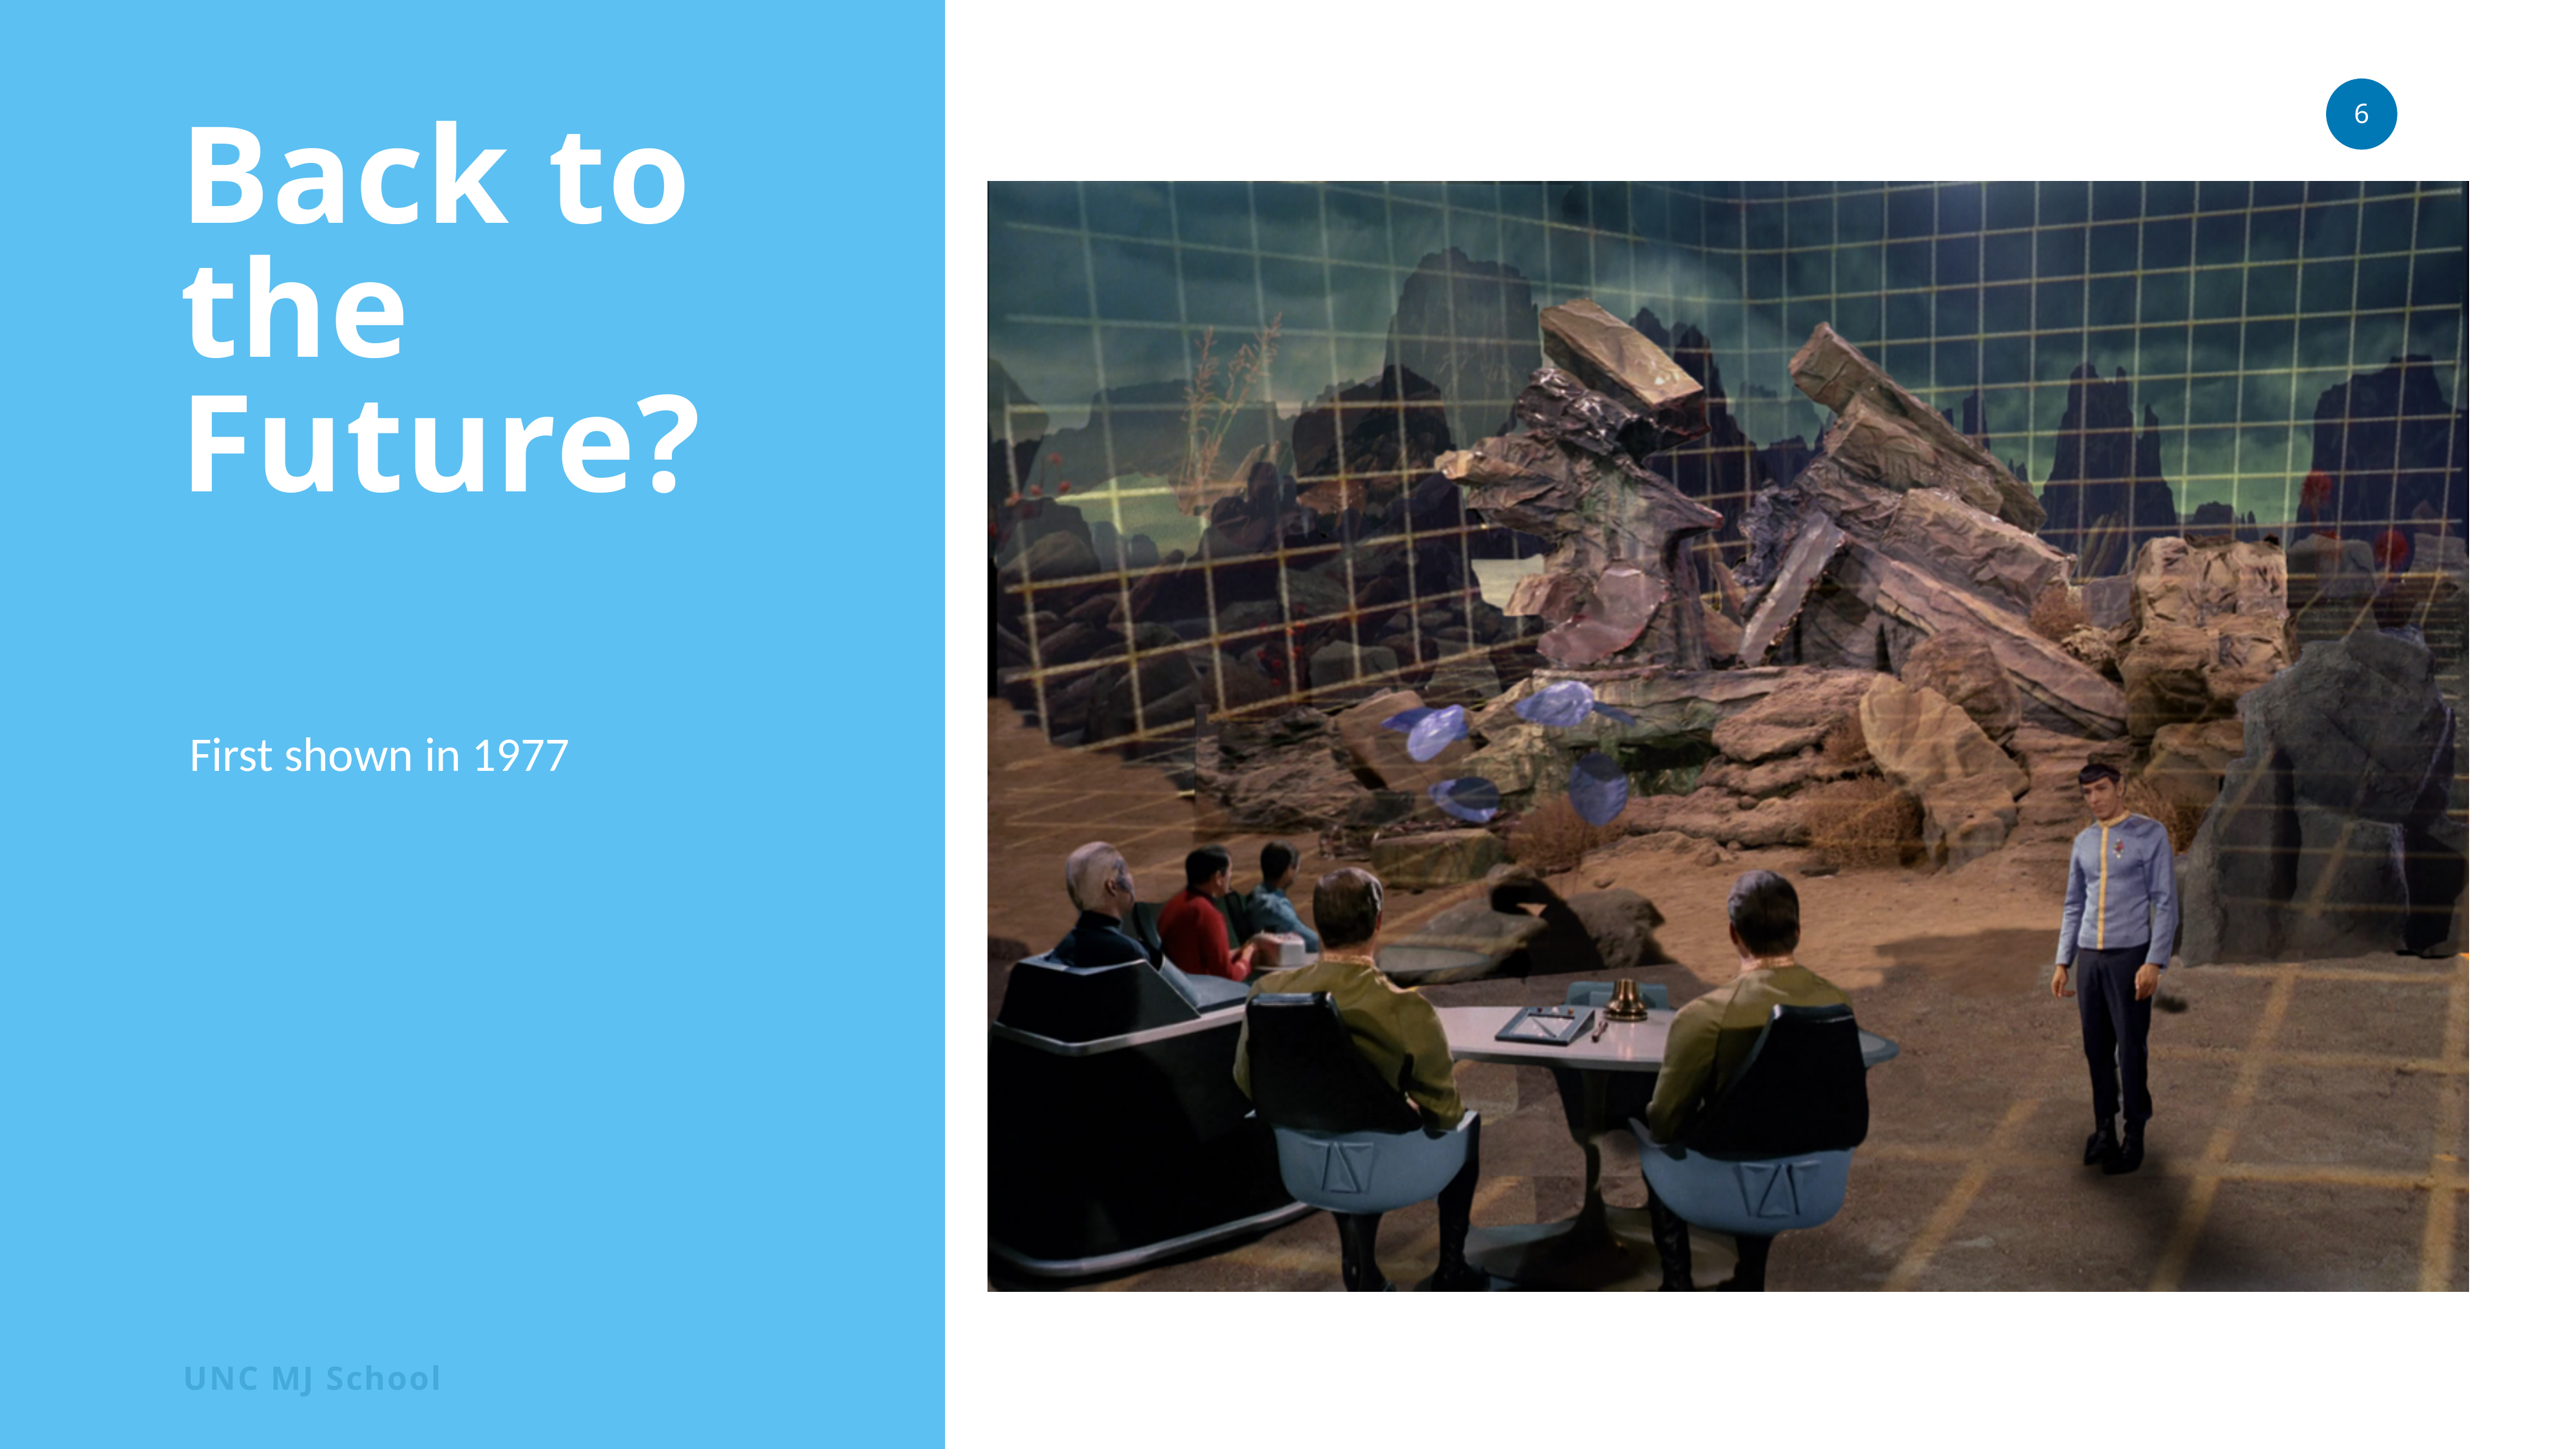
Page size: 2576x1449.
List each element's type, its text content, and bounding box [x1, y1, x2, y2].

text_box First shown in 1977 [180, 718, 783, 786]
text_box Back to the Future? [180, 115, 836, 518]
picture [987, 181, 2469, 1292]
text_box [0, 0, 946, 1449]
